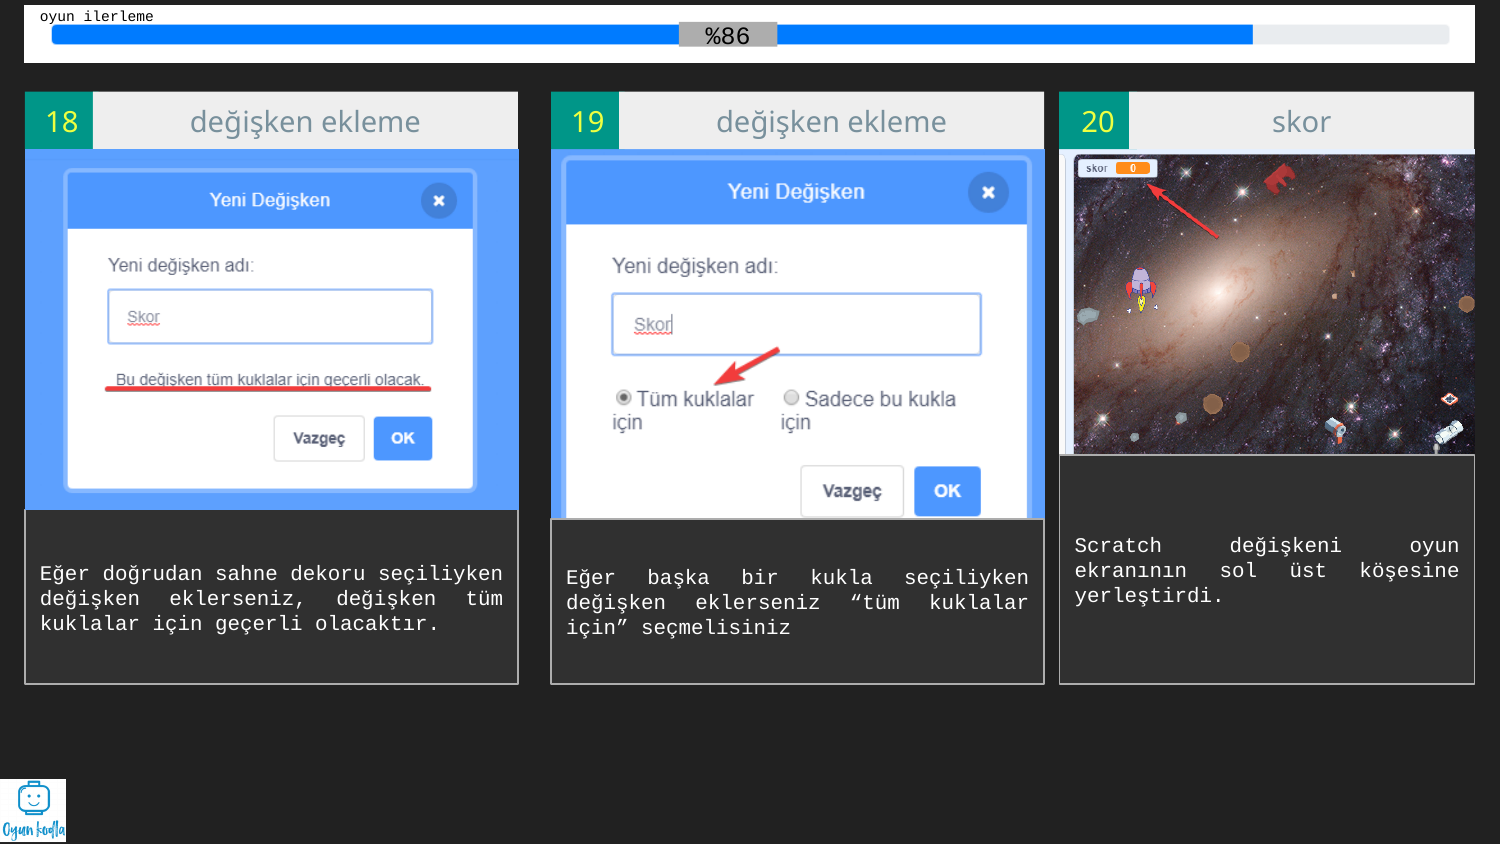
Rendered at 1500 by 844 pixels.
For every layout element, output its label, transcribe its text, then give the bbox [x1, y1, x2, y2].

picture [24, 5, 1476, 64]
picture [550, 150, 1045, 560]
picture [24, 148, 519, 510]
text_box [1058, 91, 1475, 150]
text_box oyun ilerleme [24, 0, 306, 5]
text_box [24, 91, 519, 148]
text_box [550, 91, 1045, 150]
picture [1058, 148, 1476, 456]
text_box Eğer doğrudan sahne dekoru seçiliyken değişken eklerseniz, değişken tüm kuklalar için geçerli olacaktır. [24, 517, 518, 684]
text_box Eğer başka bir kukla seçiliyken değişken eklerseniz “tüm kuklalar için” seçmelisiniz [551, 567, 1044, 684]
picture [0, 777, 66, 844]
text_box Scratch değişkeni oyun ekranının sol üst köşesine yerleştirdi. [1059, 463, 1475, 684]
